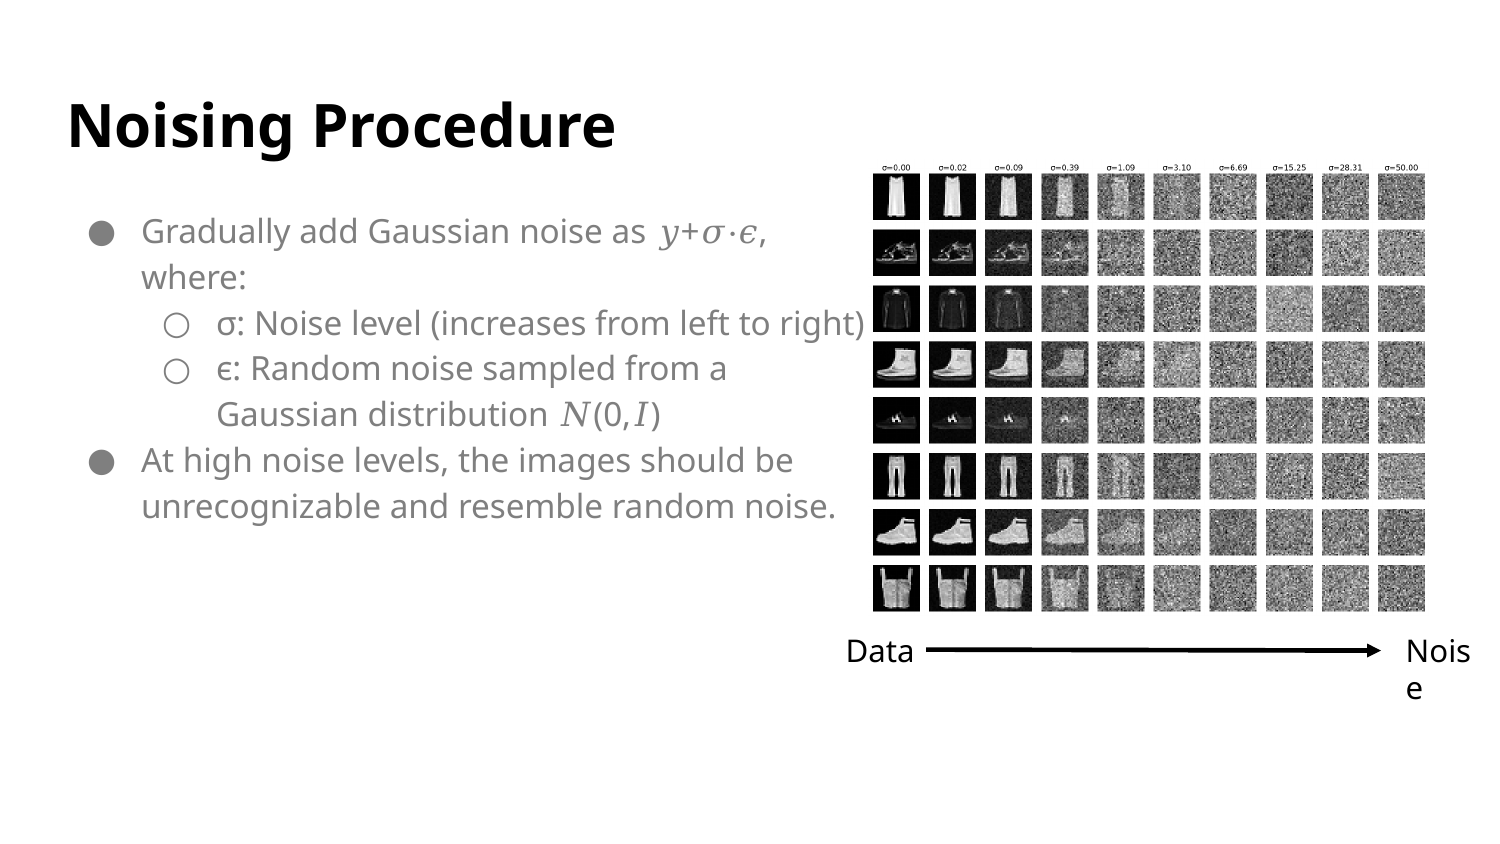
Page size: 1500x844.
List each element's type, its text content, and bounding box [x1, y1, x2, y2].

title Noising Procedure [51, 72, 1449, 176]
picture [868, 159, 1429, 617]
text_box Data [830, 615, 940, 684]
text_box Noise [1390, 615, 1500, 721]
list Gradually add Gaussian noise as 𝑦+𝜎⋅𝜖, where: σ: Noise level (increases from left to right) ϵ: Random noise sampled from a Gaussian distribution 𝑁(0,𝐼) At high noise levels, the images should be unrecognizable and resemble random noise. [51, 189, 895, 750]
